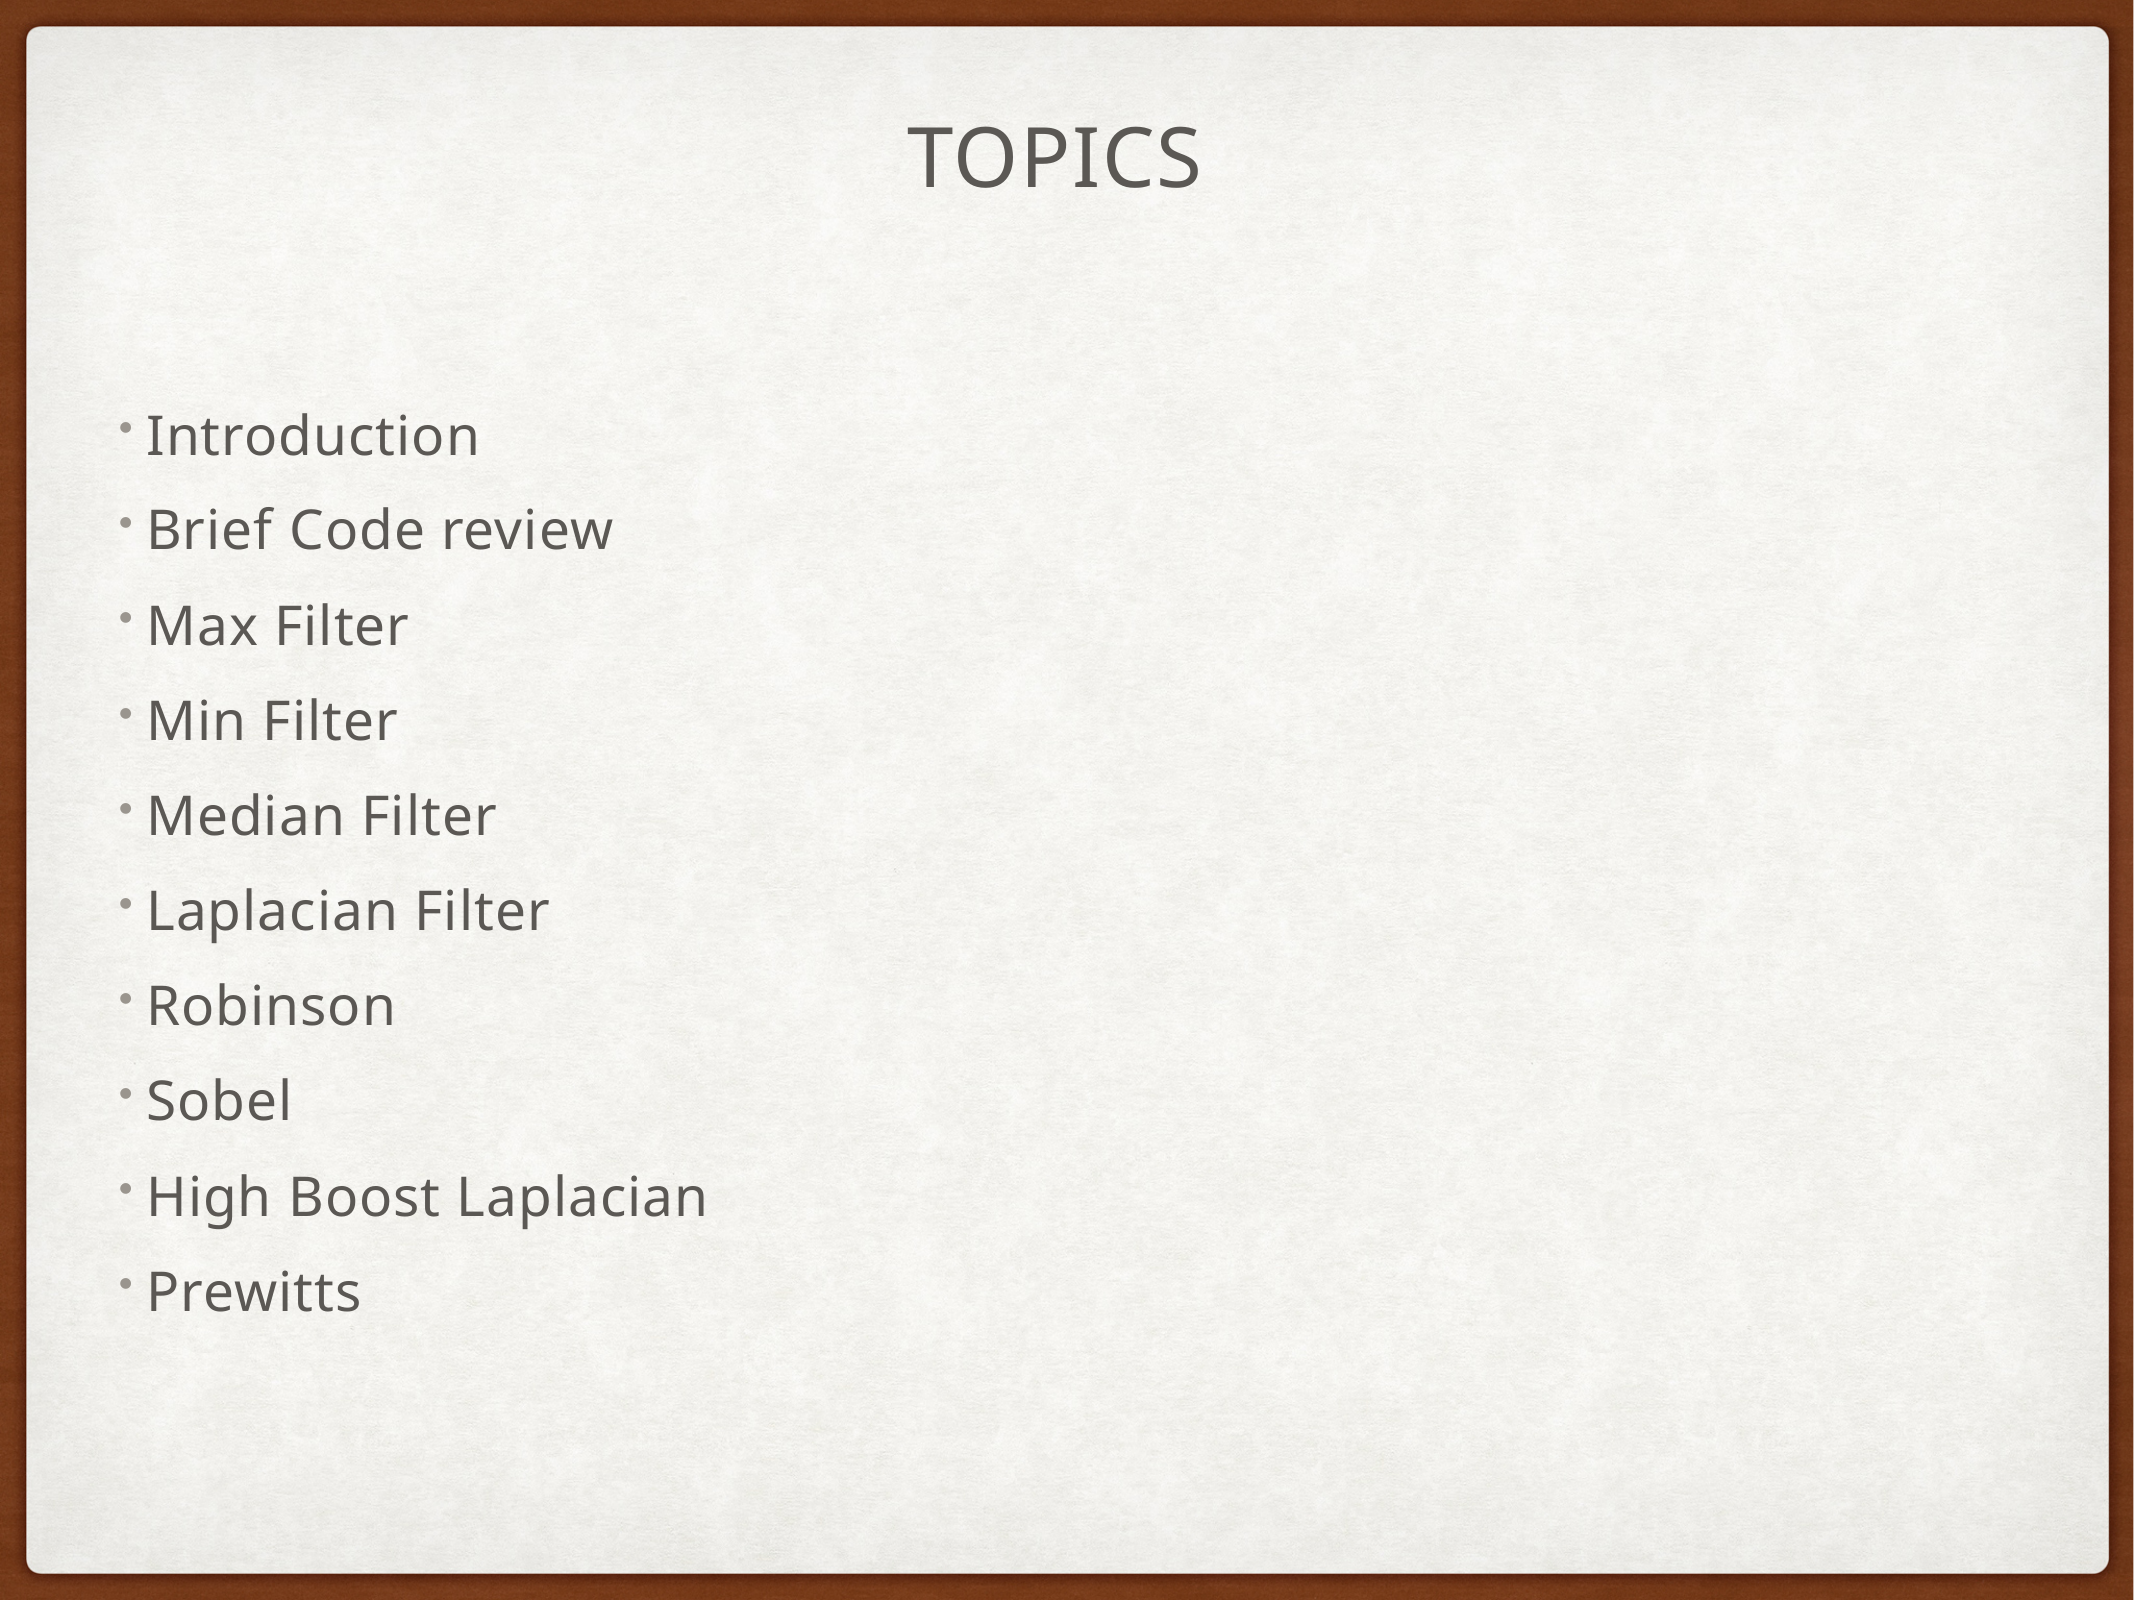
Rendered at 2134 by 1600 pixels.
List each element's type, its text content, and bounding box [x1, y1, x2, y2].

picture [0, 0, 2134, 1600]
title Topics [109, 95, 2024, 338]
list Introduction Brief Code review Max Filter Min Filter Median Filter Laplacian Filter Robinson Sobel High Boost Laplacian Prewitts [109, 391, 2024, 1451]
